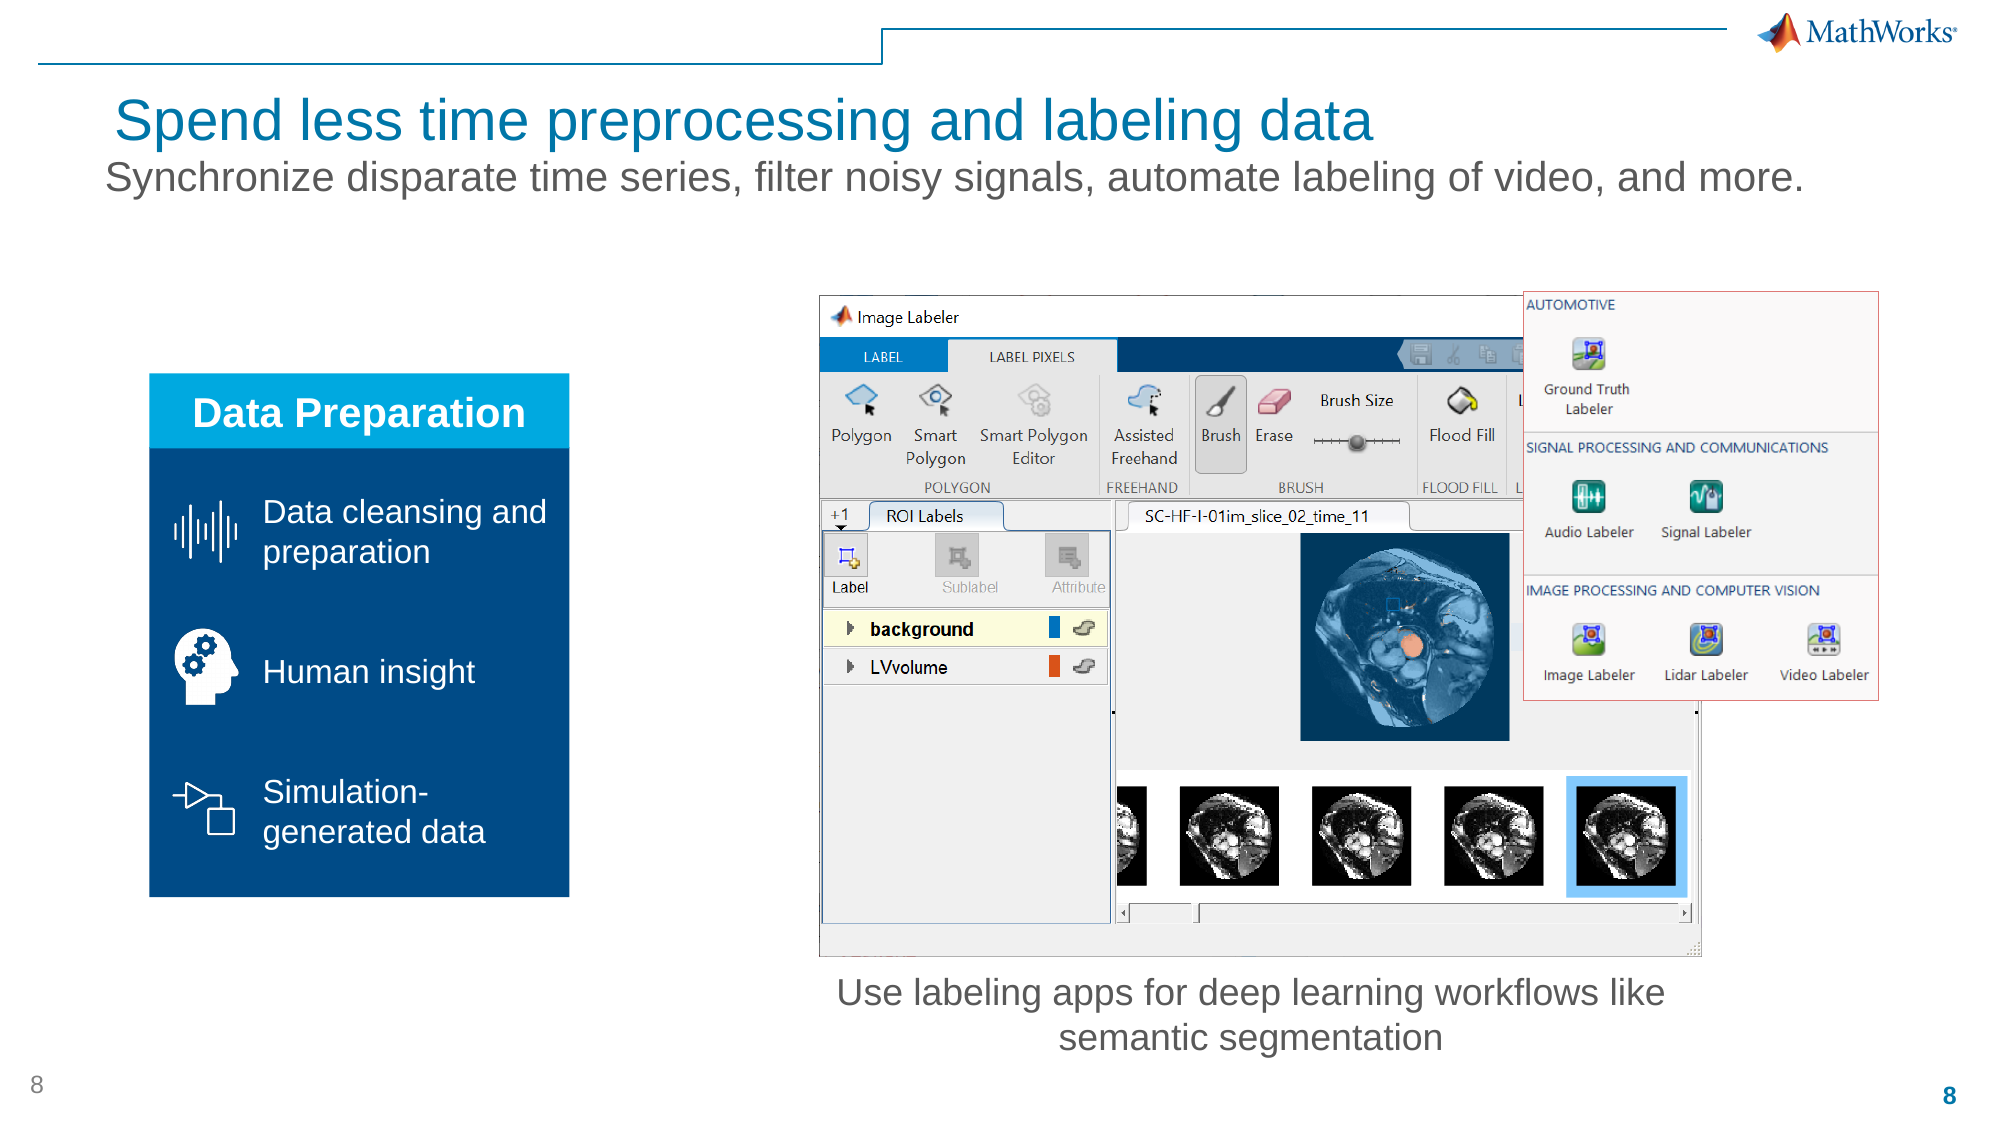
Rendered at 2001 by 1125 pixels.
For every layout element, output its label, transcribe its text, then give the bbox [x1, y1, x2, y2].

slide_number 8 [0, 1061, 98, 1122]
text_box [149, 373, 570, 898]
picture [819, 291, 1879, 957]
title Spend less time preprocessing and labeling data [99, 75, 1867, 238]
text_box Synchronize disparate time series, filter noisy signals, automate labeling of video, and more. [104, 149, 1836, 270]
text_box Use labeling apps for deep learning workflows like semantic segmentation [763, 960, 1739, 1065]
picture [1751, 3, 1970, 63]
